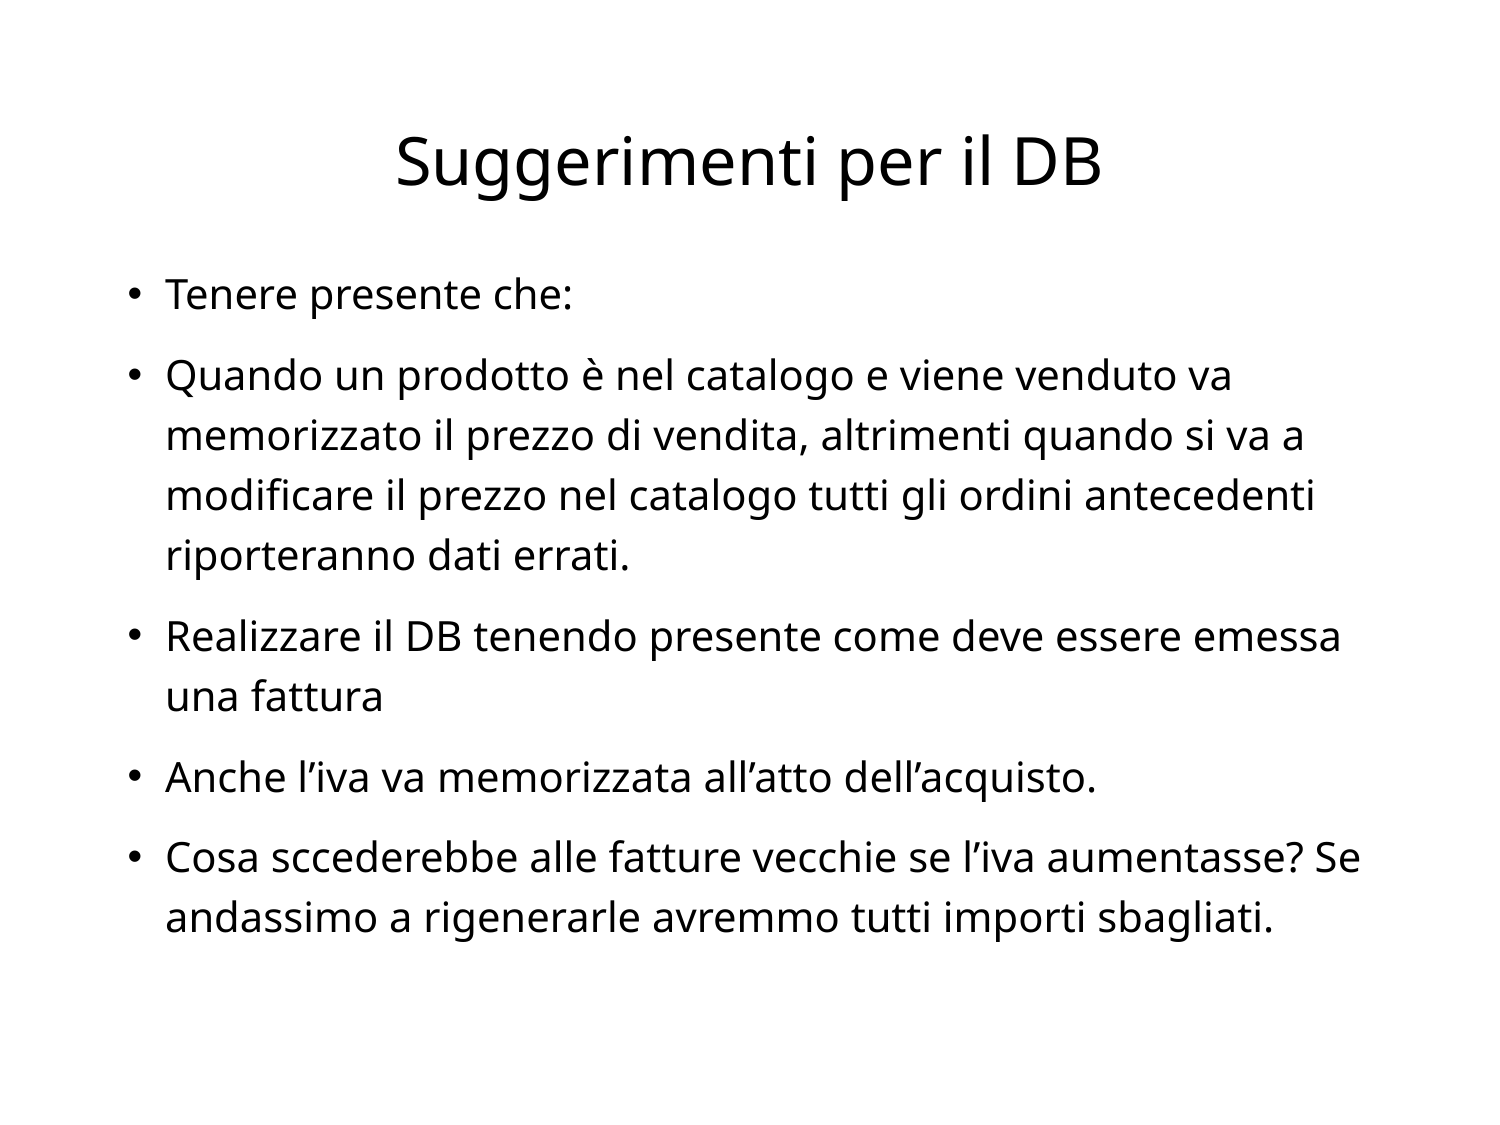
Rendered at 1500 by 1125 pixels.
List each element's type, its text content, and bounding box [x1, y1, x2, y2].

list Tenere presente che: Quando un prodotto è nel catalogo e viene venduto va memorizzato il prezzo di vendita, altrimenti quando si va a modificare il prezzo nel catalogo tutti gli ordini antecedenti riporteranno dati errati. Realizzare il DB tenendo presente come deve essere emessa una fattura Anche l’iva va memorizzata all’atto dell’acquisto. Cosa sccederebbe alle fatture vecchie se l’iva aumentasse? Se andassimo a rigenerarle avremmo tutti importi sbagliati. [112, 250, 1388, 1063]
title Suggerimenti per il DB [112, 101, 1388, 228]
